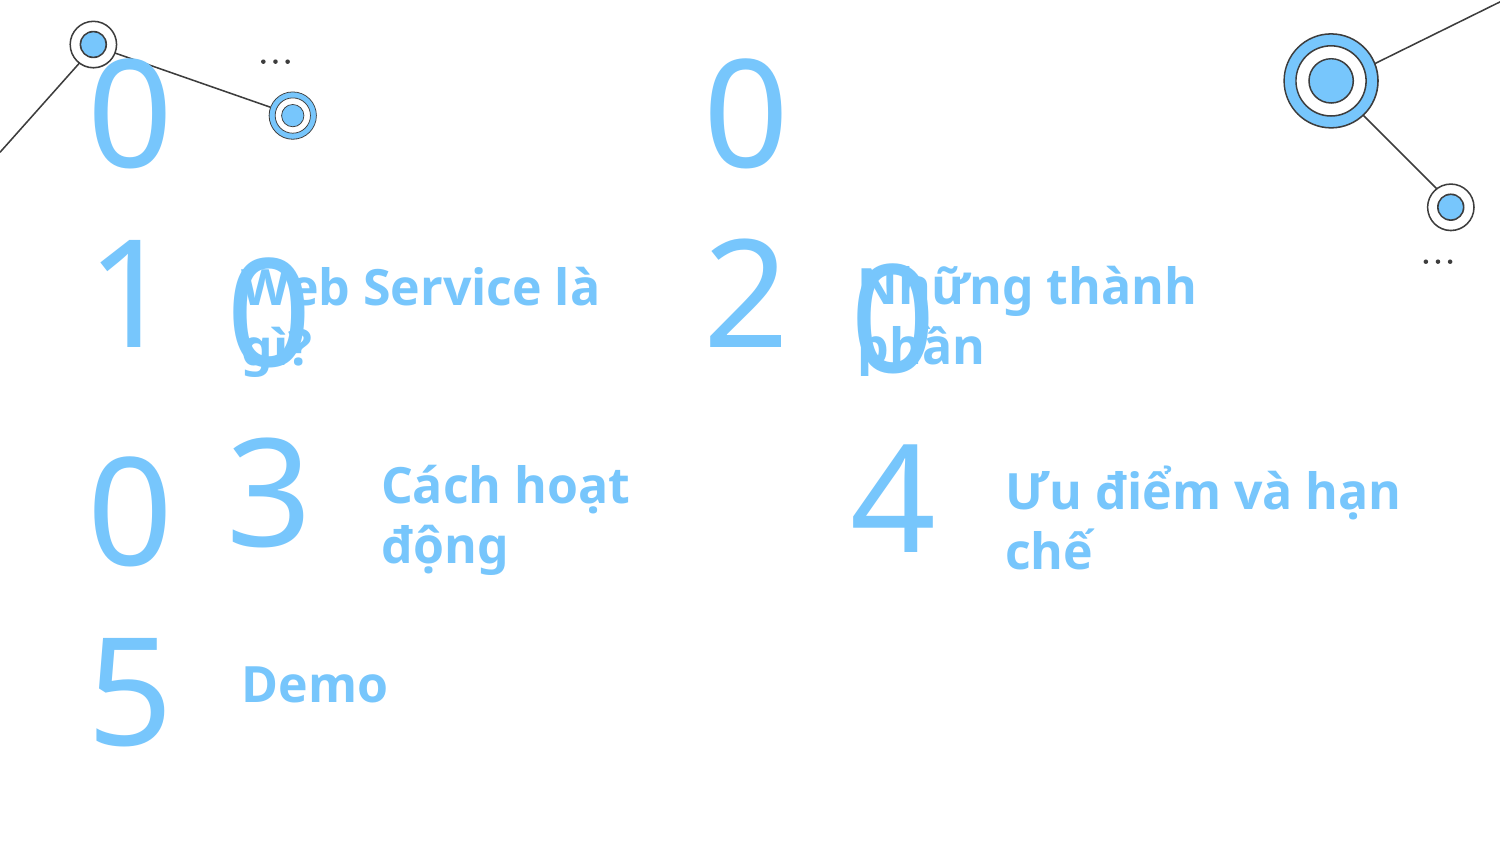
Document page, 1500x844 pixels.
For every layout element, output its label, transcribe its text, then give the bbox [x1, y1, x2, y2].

text_box Demo [226, 637, 667, 738]
text_box Ưu điểm và hạn chế [990, 444, 1430, 545]
text_box Những thành phần [842, 239, 1315, 340]
text_box 04 [796, 421, 991, 598]
subtitle Web Service là gì? [227, 239, 623, 340]
text_box 05 [33, 614, 227, 791]
text_box 01 [33, 215, 227, 393]
text_box 03 [172, 415, 367, 592]
text_box 02 [649, 215, 843, 393]
text_box Cách hoạt động [366, 438, 762, 539]
